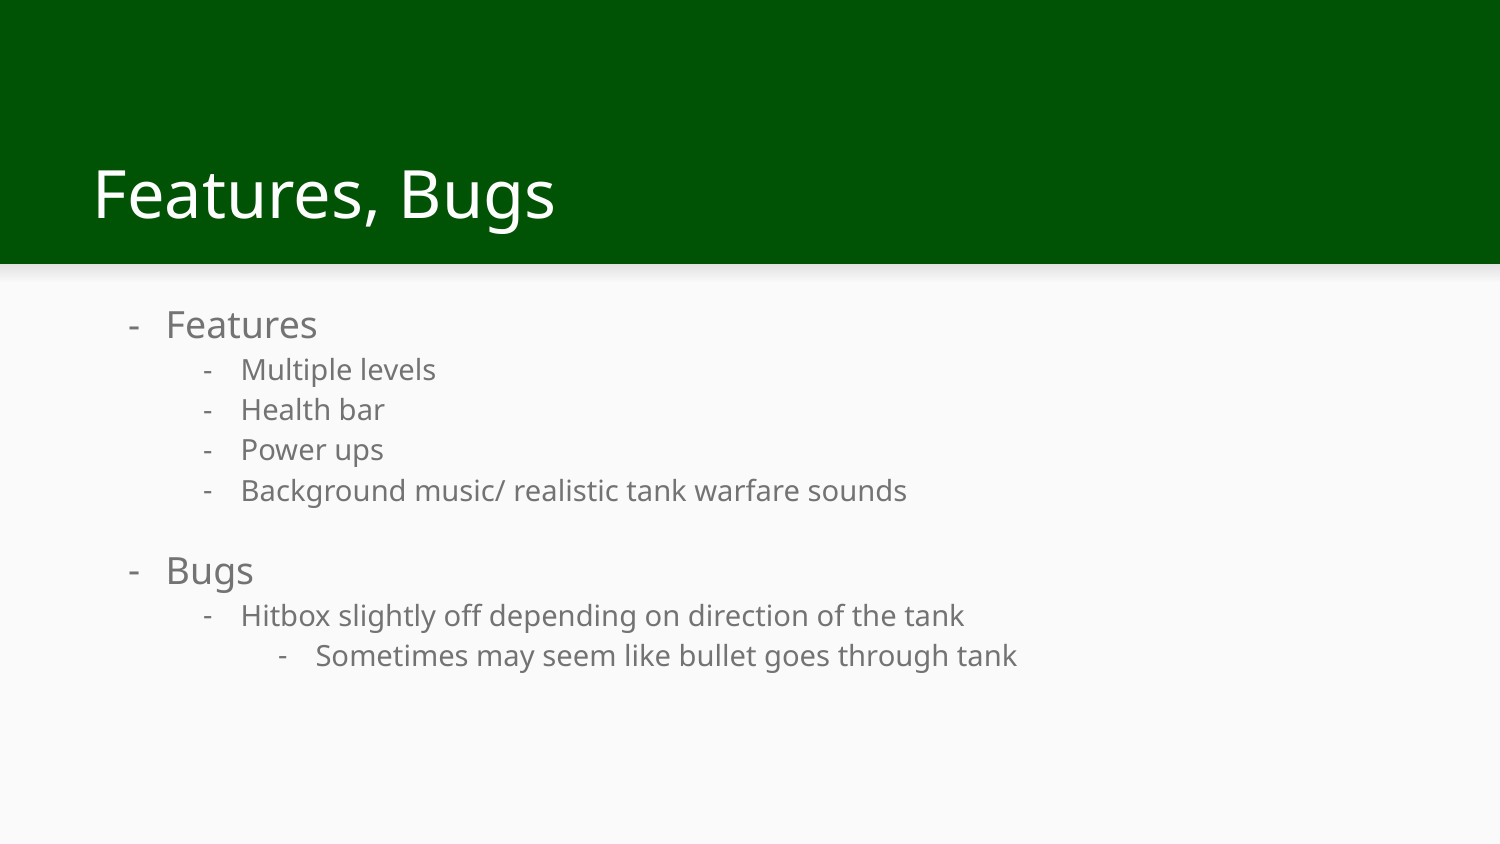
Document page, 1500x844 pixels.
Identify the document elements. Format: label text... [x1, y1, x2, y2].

list Features Multiple levels Health bar Power ups Background music/ realistic tank warfare sounds Bugs Hitbox slightly off depending on direction of the tank Sometimes may seem like bullet goes through tank [75, 279, 1425, 724]
title Features, Bugs [77, 121, 1427, 248]
